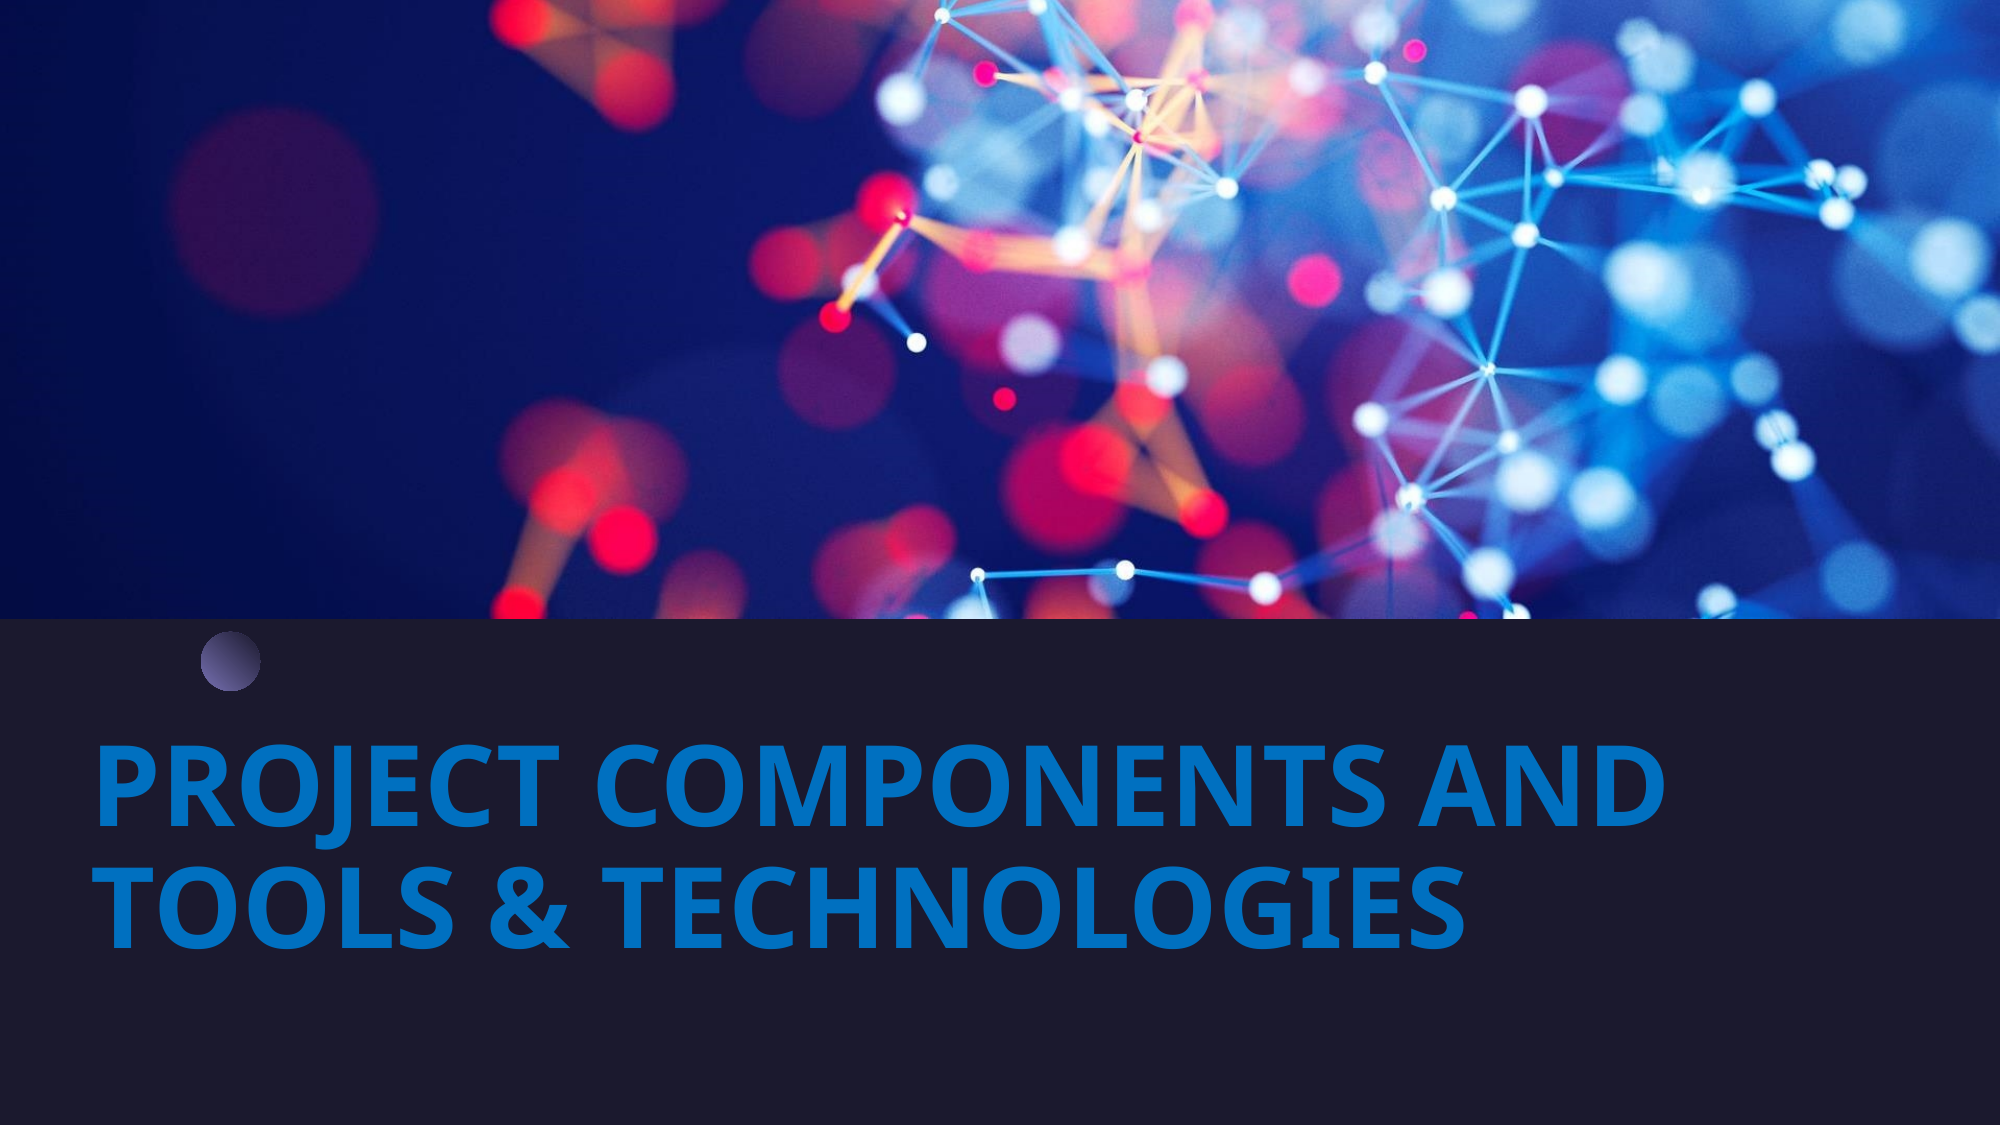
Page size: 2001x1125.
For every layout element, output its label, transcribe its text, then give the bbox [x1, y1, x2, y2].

title PROJECT COMPONENTS AND TOOLS & TECHNOLOGIES [90, 663, 1914, 1039]
picture [0, 0, 2000, 619]
